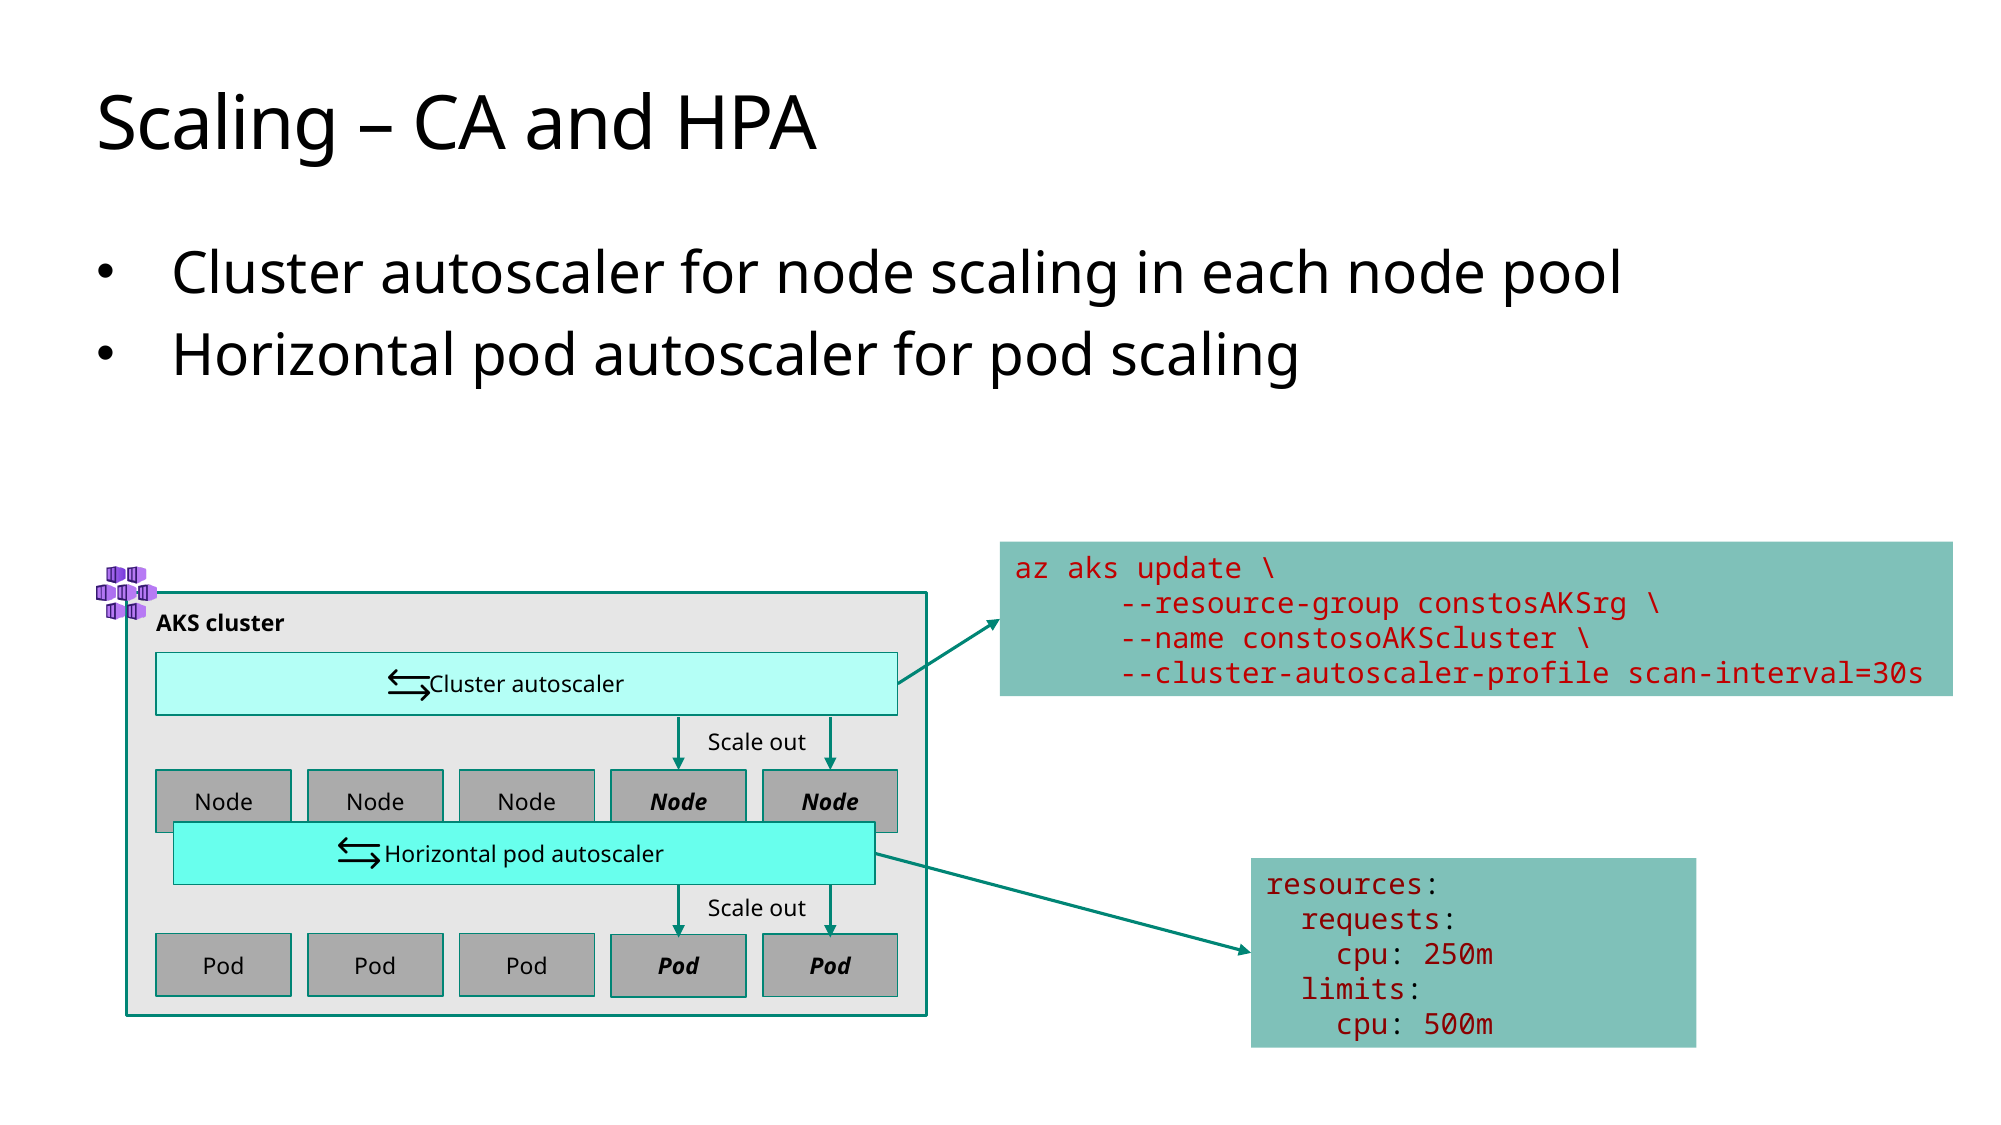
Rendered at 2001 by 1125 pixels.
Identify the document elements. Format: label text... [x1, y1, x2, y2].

text_box Node [459, 769, 595, 821]
text_box Node [762, 769, 898, 833]
text_box Pod [307, 933, 444, 997]
text_box Cluster autoscaler [155, 652, 898, 716]
text_box Horizontal pod autoscaler [173, 821, 876, 885]
text_box Pod [459, 933, 595, 997]
picture [386, 662, 432, 709]
picture [95, 562, 157, 623]
list Cluster autoscaler for node scaling in each node pool Horizontal pod autoscaler for pod scaling [96, 235, 1904, 391]
picture [336, 830, 383, 877]
text_box Pod [610, 934, 747, 998]
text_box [874, 853, 1252, 955]
title Scaling – CA and HPA [96, 75, 1904, 166]
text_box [897, 619, 1001, 684]
text_box Pod [762, 933, 898, 997]
text_box Pod [155, 933, 292, 997]
text_box Scale out [708, 893, 807, 922]
text_box Node [610, 769, 747, 821]
text_box Scale out [708, 727, 807, 755]
text_box Node [307, 769, 444, 821]
text_box az aks update \ --resource-group constosAKSrg \ --name constosoAKScluster \ --cluster-autoscaler-profile scan-interval=30s [999, 541, 1953, 697]
text_box Node [155, 769, 292, 833]
text_box resources: requests: cpu: 250m limits: cpu: 500m [1251, 858, 1697, 1048]
text_box [125, 592, 927, 1016]
text_box AKS cluster [156, 608, 737, 637]
